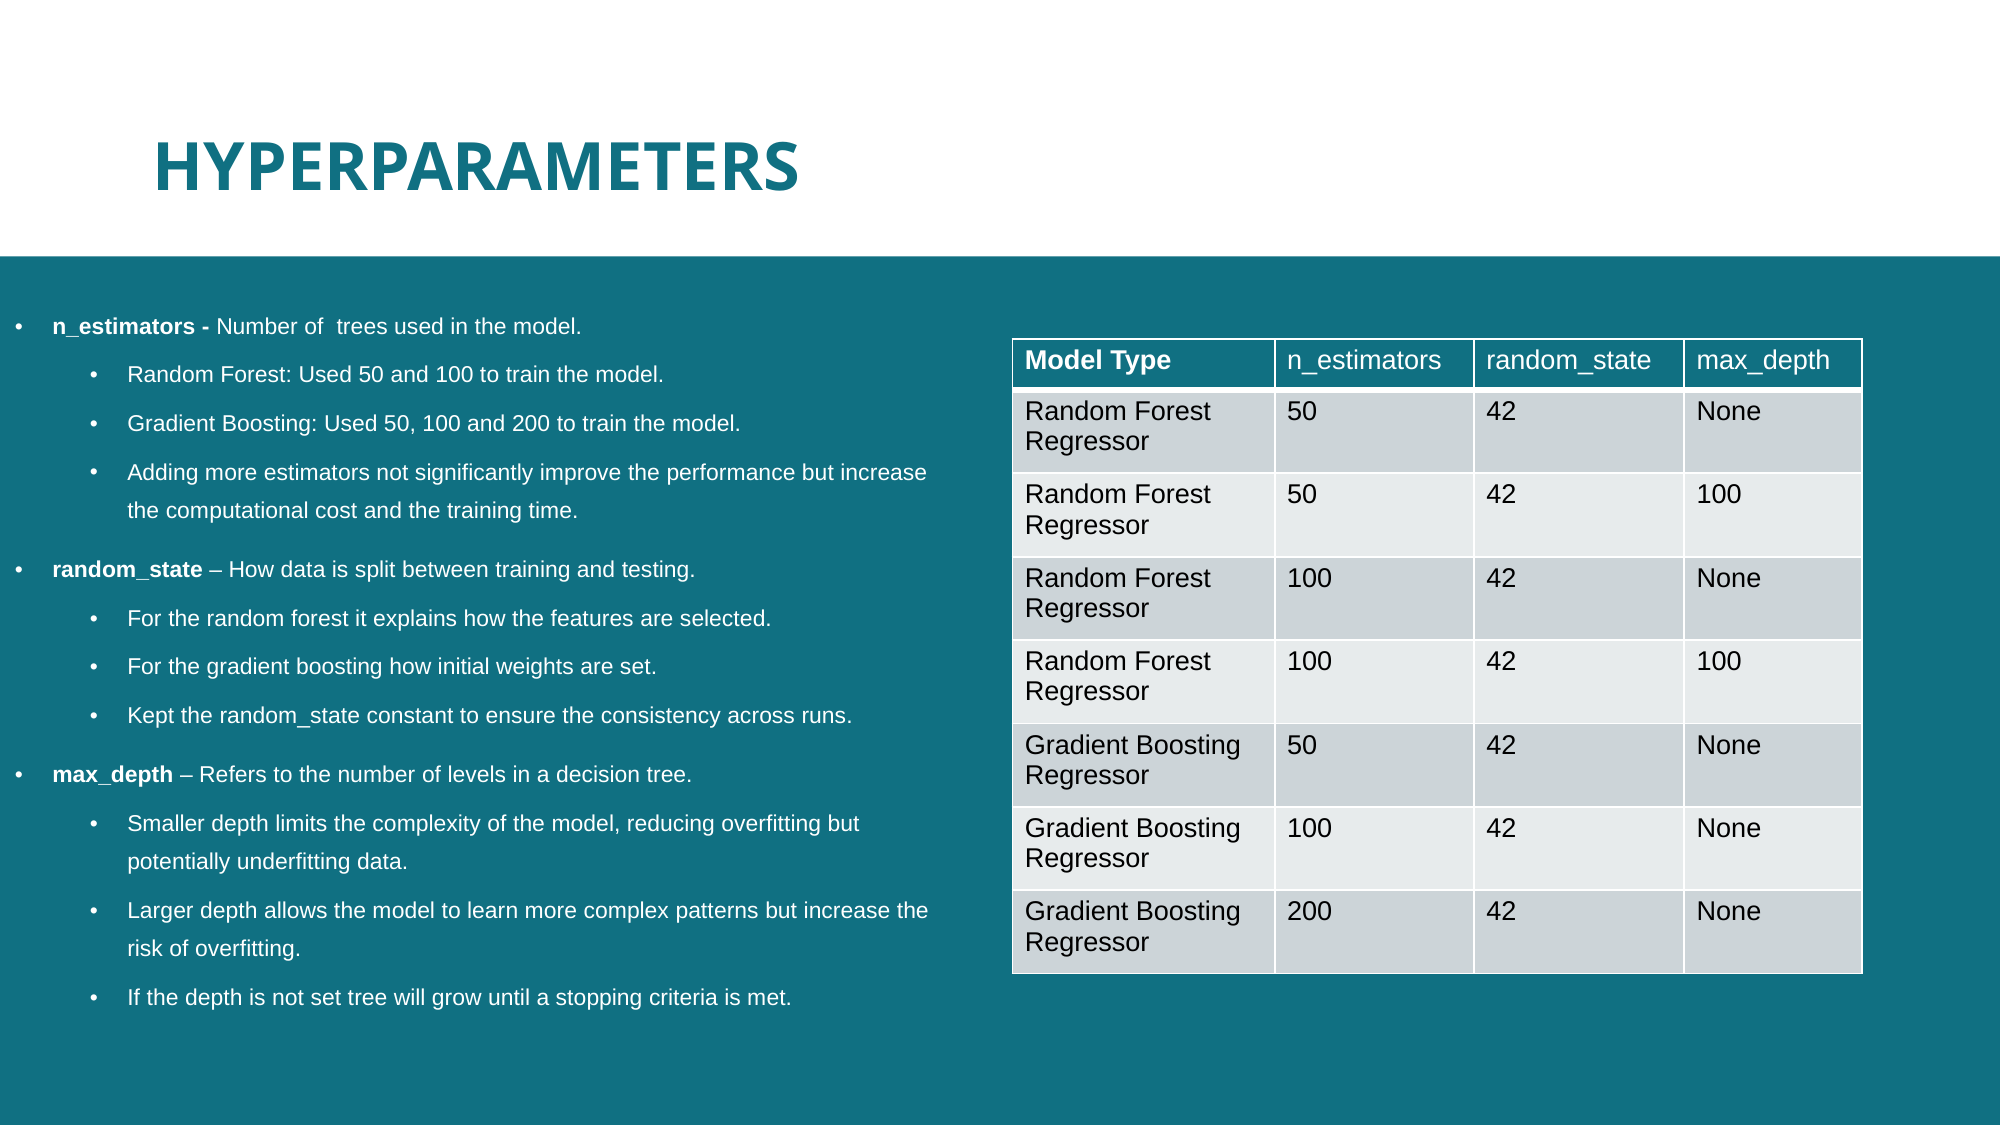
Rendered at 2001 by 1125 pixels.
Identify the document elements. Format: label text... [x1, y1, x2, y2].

table_cell 100 [1685, 641, 1861, 723]
table_header random_state [1475, 340, 1683, 387]
table_cell None [1685, 393, 1861, 472]
table_cell 42 [1475, 393, 1683, 472]
table_cell Random Forest Regressor [1013, 393, 1274, 472]
table_cell Gradient Boosting Regressor [1013, 808, 1274, 889]
table_cell Random Forest Regressor [1013, 474, 1274, 556]
table_cell None [1685, 558, 1861, 639]
table_cell 42 [1475, 641, 1683, 723]
table_cell Random Forest Regressor [1013, 641, 1274, 723]
table_cell 200 [1276, 891, 1473, 973]
table_cell 42 [1475, 474, 1683, 556]
table_cell 50 [1276, 393, 1473, 472]
table_cell 42 [1475, 724, 1683, 806]
table_cell None [1685, 724, 1861, 806]
table_cell 42 [1475, 558, 1683, 639]
table_cell None [1685, 891, 1861, 973]
text_box n_estimators - Number of trees used in the model. Random Forest: Used 50 and 100 to train the model. Gradient Boosting: Used 50, 100 and 200 to train the model. Adding more estimators not significantly improve the performance but increase the computational cost and the training time. random_state – How data is split between training and testing. For the random forest it explains how the features are selected. For the gradient boosting how initial weights are set. Kept the random_state constant to ensure the consistency across runs. max_depth – Refers to the number of levels in a decision tree. Smaller depth limits the complexity of the model, reducing overfitting but potentially underfitting data. Larger depth allows the model to learn more complex patterns but increase the risk of overfitting. If the depth is not set tree will grow until a stopping criteria is met. [0, 293, 968, 1125]
table_header Model Type [1013, 340, 1274, 387]
table_cell Random Forest Regressor [1013, 558, 1274, 639]
table_cell 42 [1475, 891, 1683, 973]
table_cell None [1685, 808, 1861, 889]
table_header n_estimators [1276, 340, 1473, 387]
table_cell 42 [1475, 808, 1683, 889]
table_cell 100 [1276, 641, 1473, 723]
table_cell 100 [1276, 558, 1473, 639]
title HYPERPARAMETERS [137, 59, 1863, 256]
table_cell 50 [1276, 724, 1473, 806]
table_cell Gradient Boosting Regressor [1013, 724, 1274, 806]
table_cell 50 [1276, 474, 1473, 556]
text_box [0, 256, 2000, 1125]
table_cell Gradient Boosting Regressor [1013, 891, 1274, 973]
table_cell 100 [1685, 474, 1861, 556]
table_cell 100 [1276, 808, 1473, 889]
table_header max_depth [1685, 340, 1861, 387]
